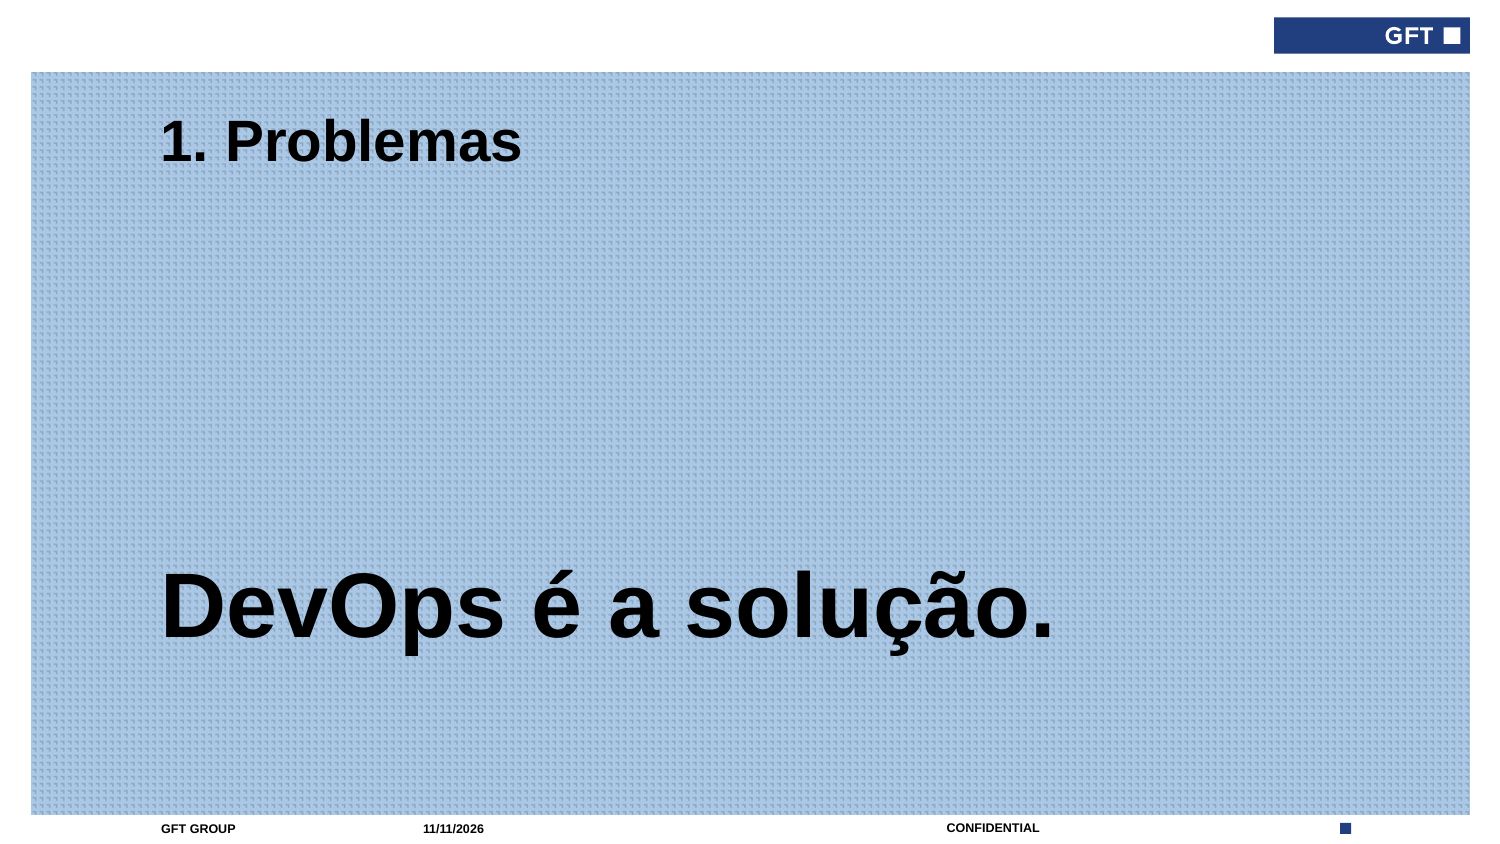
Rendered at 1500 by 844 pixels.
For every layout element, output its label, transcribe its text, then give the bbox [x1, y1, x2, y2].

title DevOps é a solução. [160, 565, 1340, 655]
picture [31, 72, 1470, 815]
text_box 1. Problemas [160, 116, 1340, 173]
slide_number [422, 820, 488, 837]
